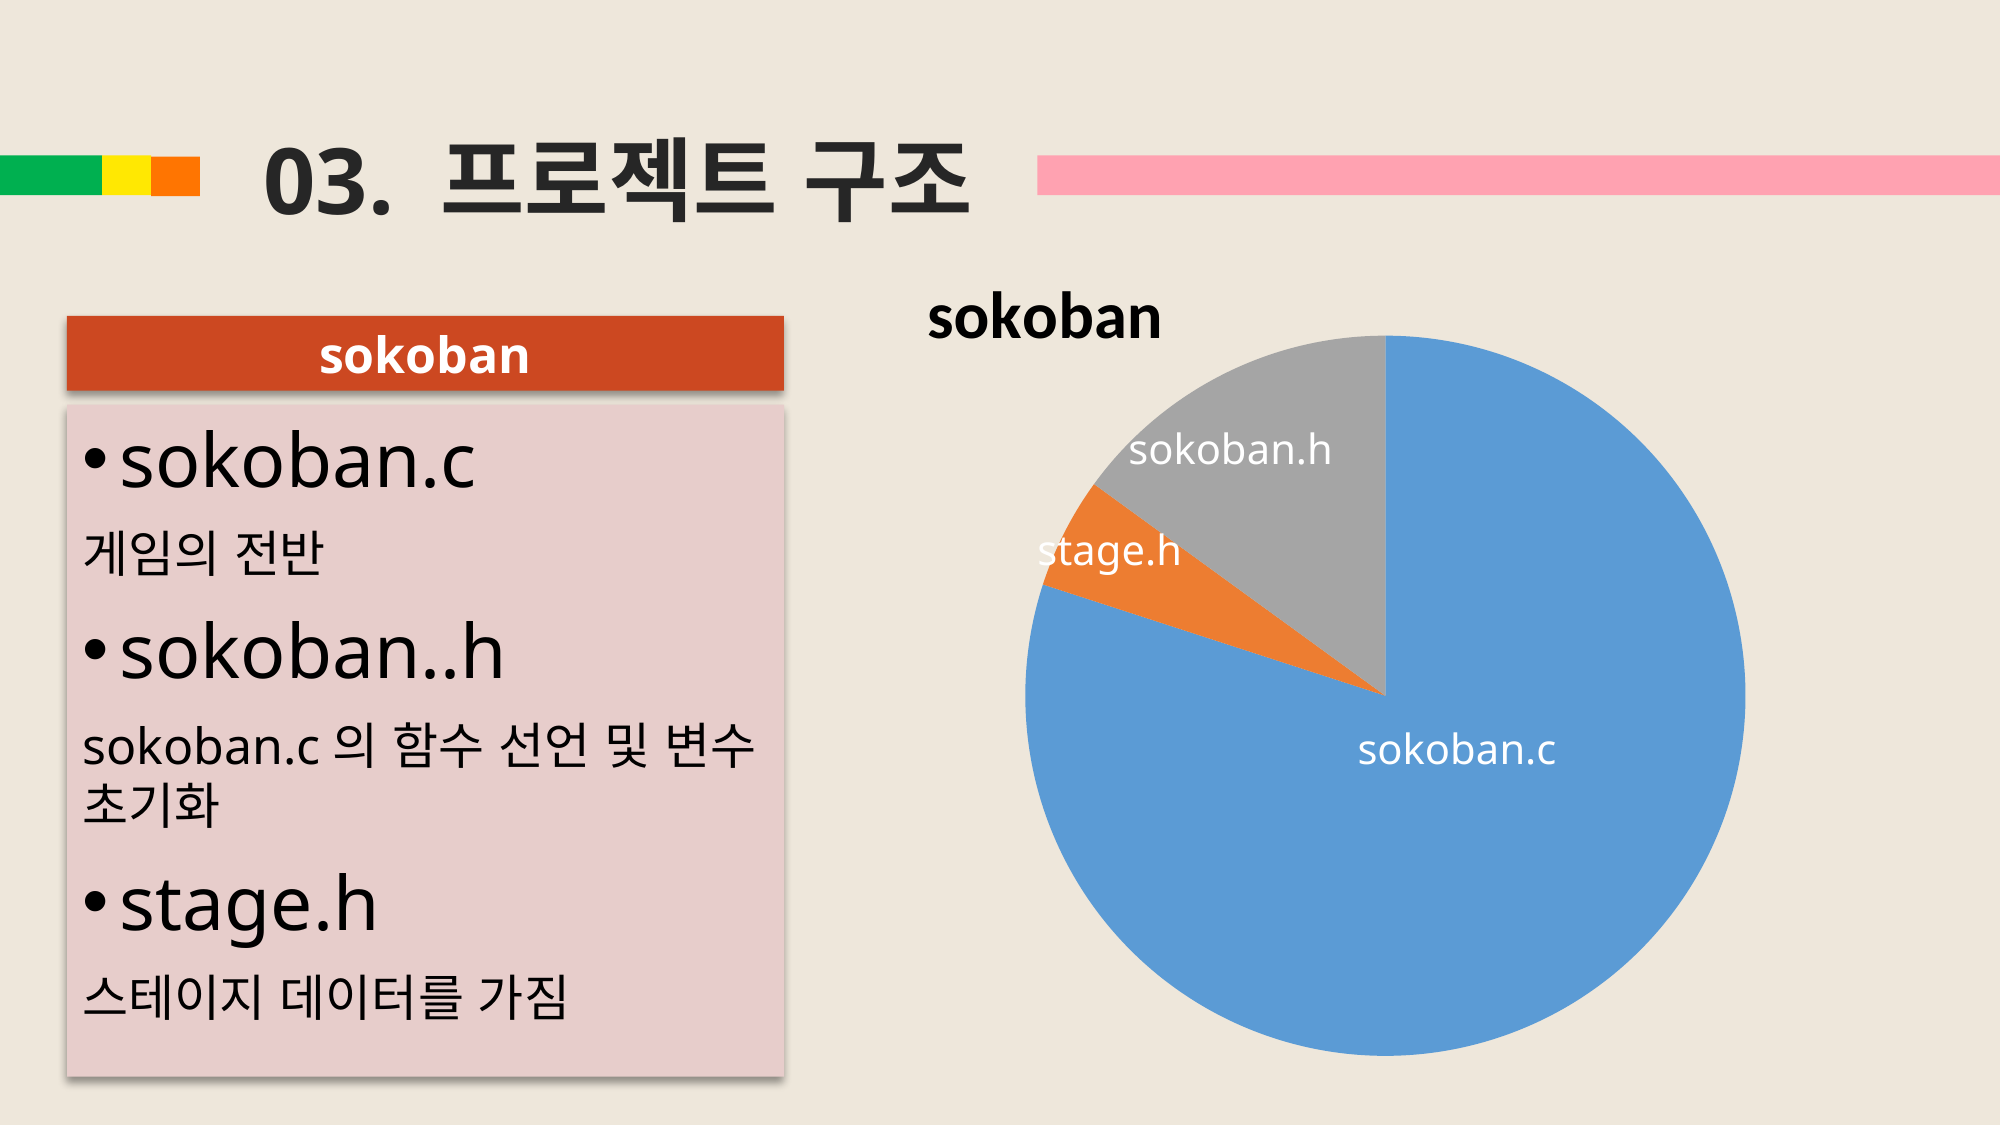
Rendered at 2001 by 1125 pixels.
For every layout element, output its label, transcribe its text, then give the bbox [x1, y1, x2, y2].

text_box 03. 프로젝트 구조 [199, 136, 1037, 233]
text_box sokoban [66, 315, 718, 391]
chart [718, 184, 2000, 1074]
text_box [1036, 154, 2000, 184]
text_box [0, 155, 200, 197]
list sokoban.c 게임의 전반 sokoban..h sokoban.c의 함수 선언 및 변수 초기화 stage.h 스테이지 데이터를 가짐 [67, 404, 785, 1077]
